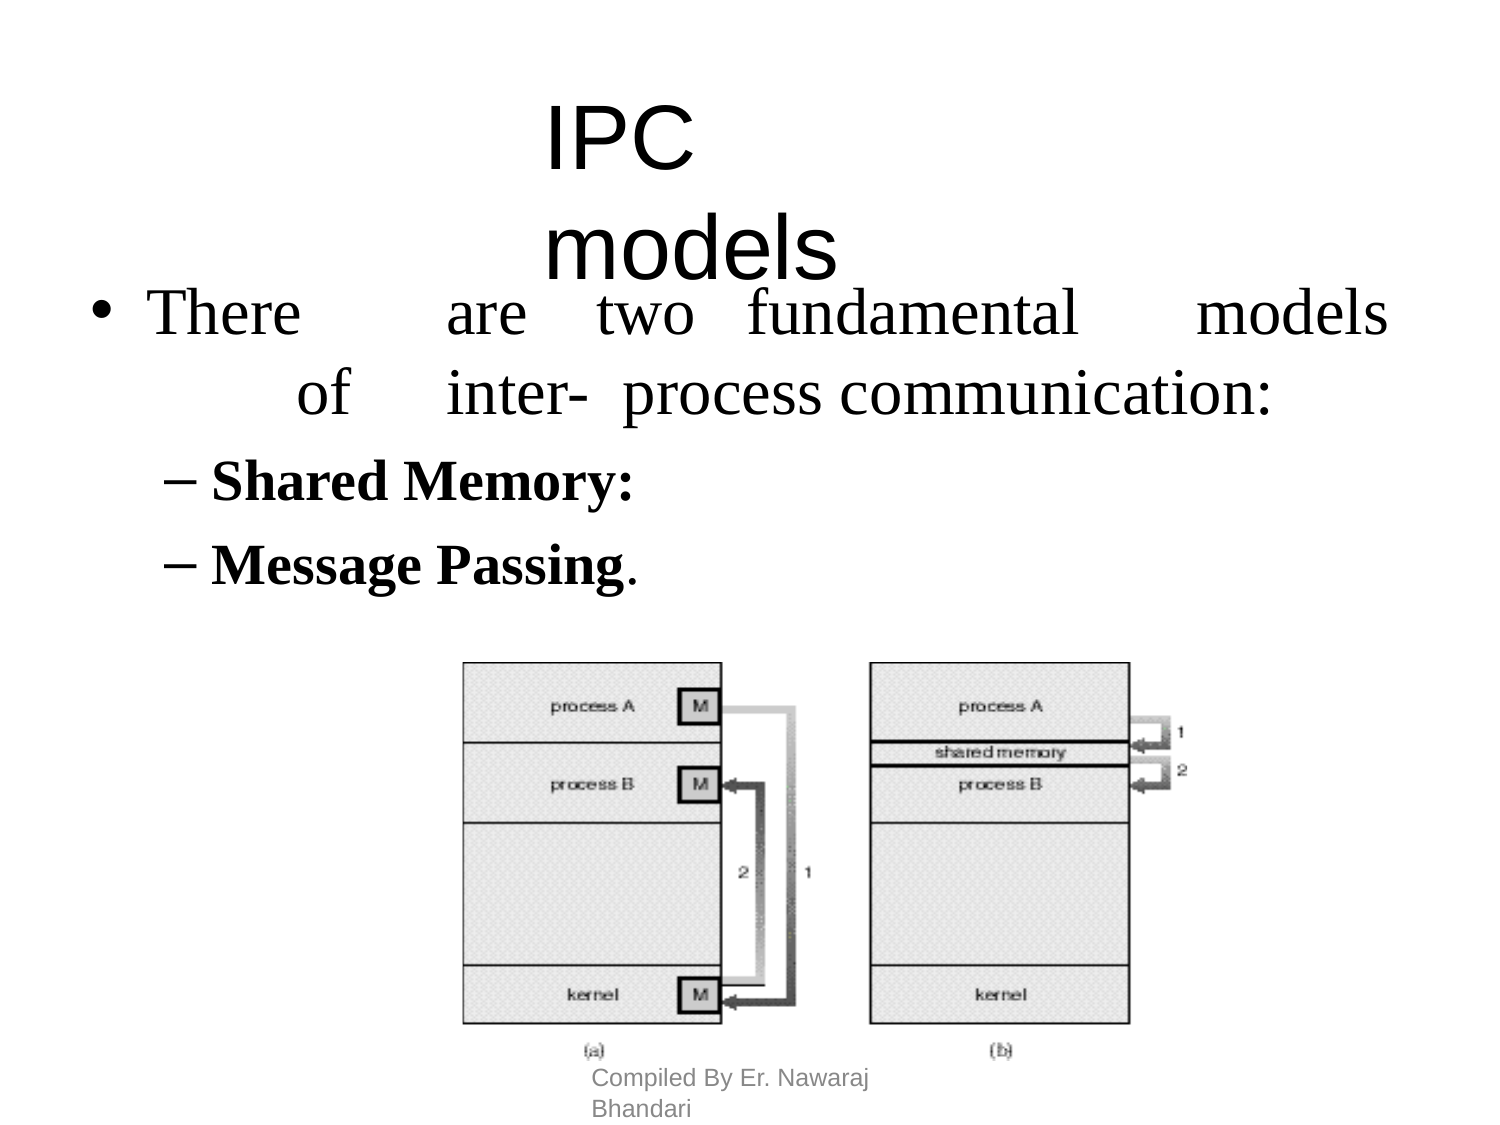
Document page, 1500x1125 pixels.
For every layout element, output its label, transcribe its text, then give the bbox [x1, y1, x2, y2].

footer Compiled By Er. Nawaraj Bhandari [589, 1060, 911, 1125]
title IPC models [541, 75, 959, 256]
list There are two fundamental models of inter- process communication: Shared Memory: Message Passing. [87, 256, 1413, 906]
text_box [462, 662, 1188, 1061]
